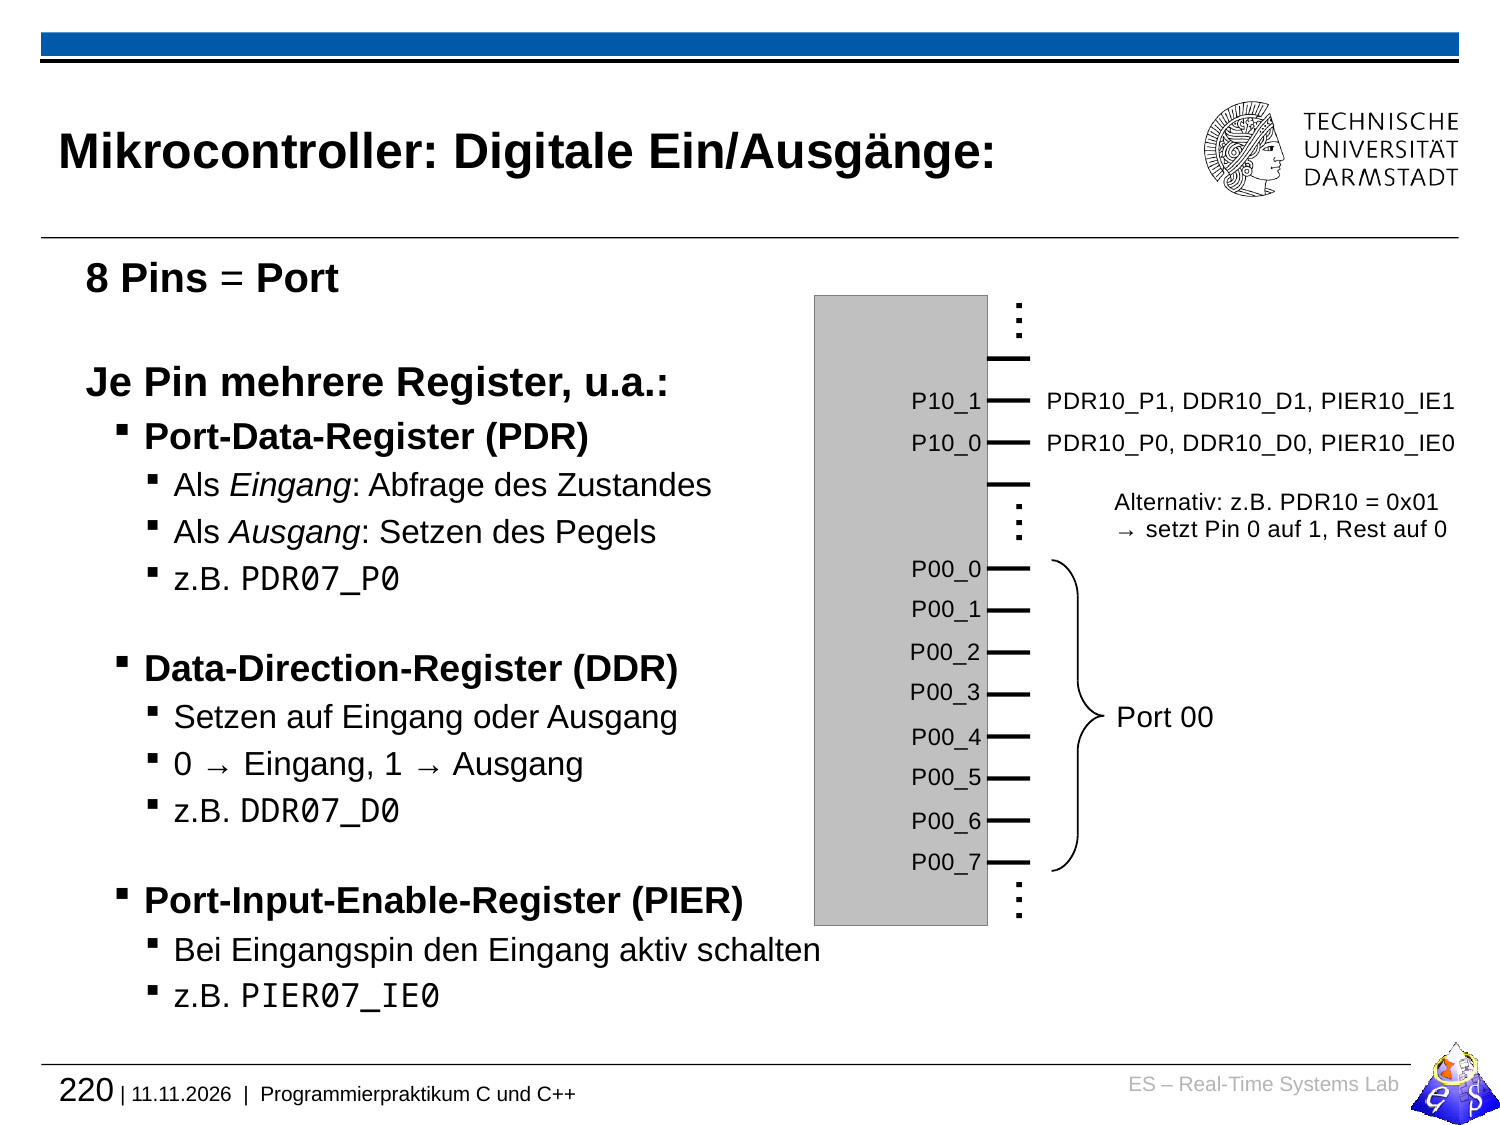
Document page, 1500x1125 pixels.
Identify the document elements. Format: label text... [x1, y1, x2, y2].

picture [1411, 1041, 1500, 1125]
picture [797, 84, 1483, 1034]
title Mikrocontroller: Digitale Ein/Ausgänge: [58, 80, 1187, 218]
list 8 Pins = Port Je Pin mehrere Register, u.a.: Port-Data-Register (PDR) Als Eingang: Abfrage des Zustandes Als Ausgang: Setzen des Pegels z.B. PDR07_P0 Data-Direction-Register (DDR) Setzen auf Eingang oder Ausgang 0 → Eingang, 1 → Ausgang z.B. DDR07_D0 Port-Input-Enable-Register (PIER) Bei Eingangspin den Eingang aktiv schalten z.B. PIER07_IE0 [41, 243, 792, 977]
